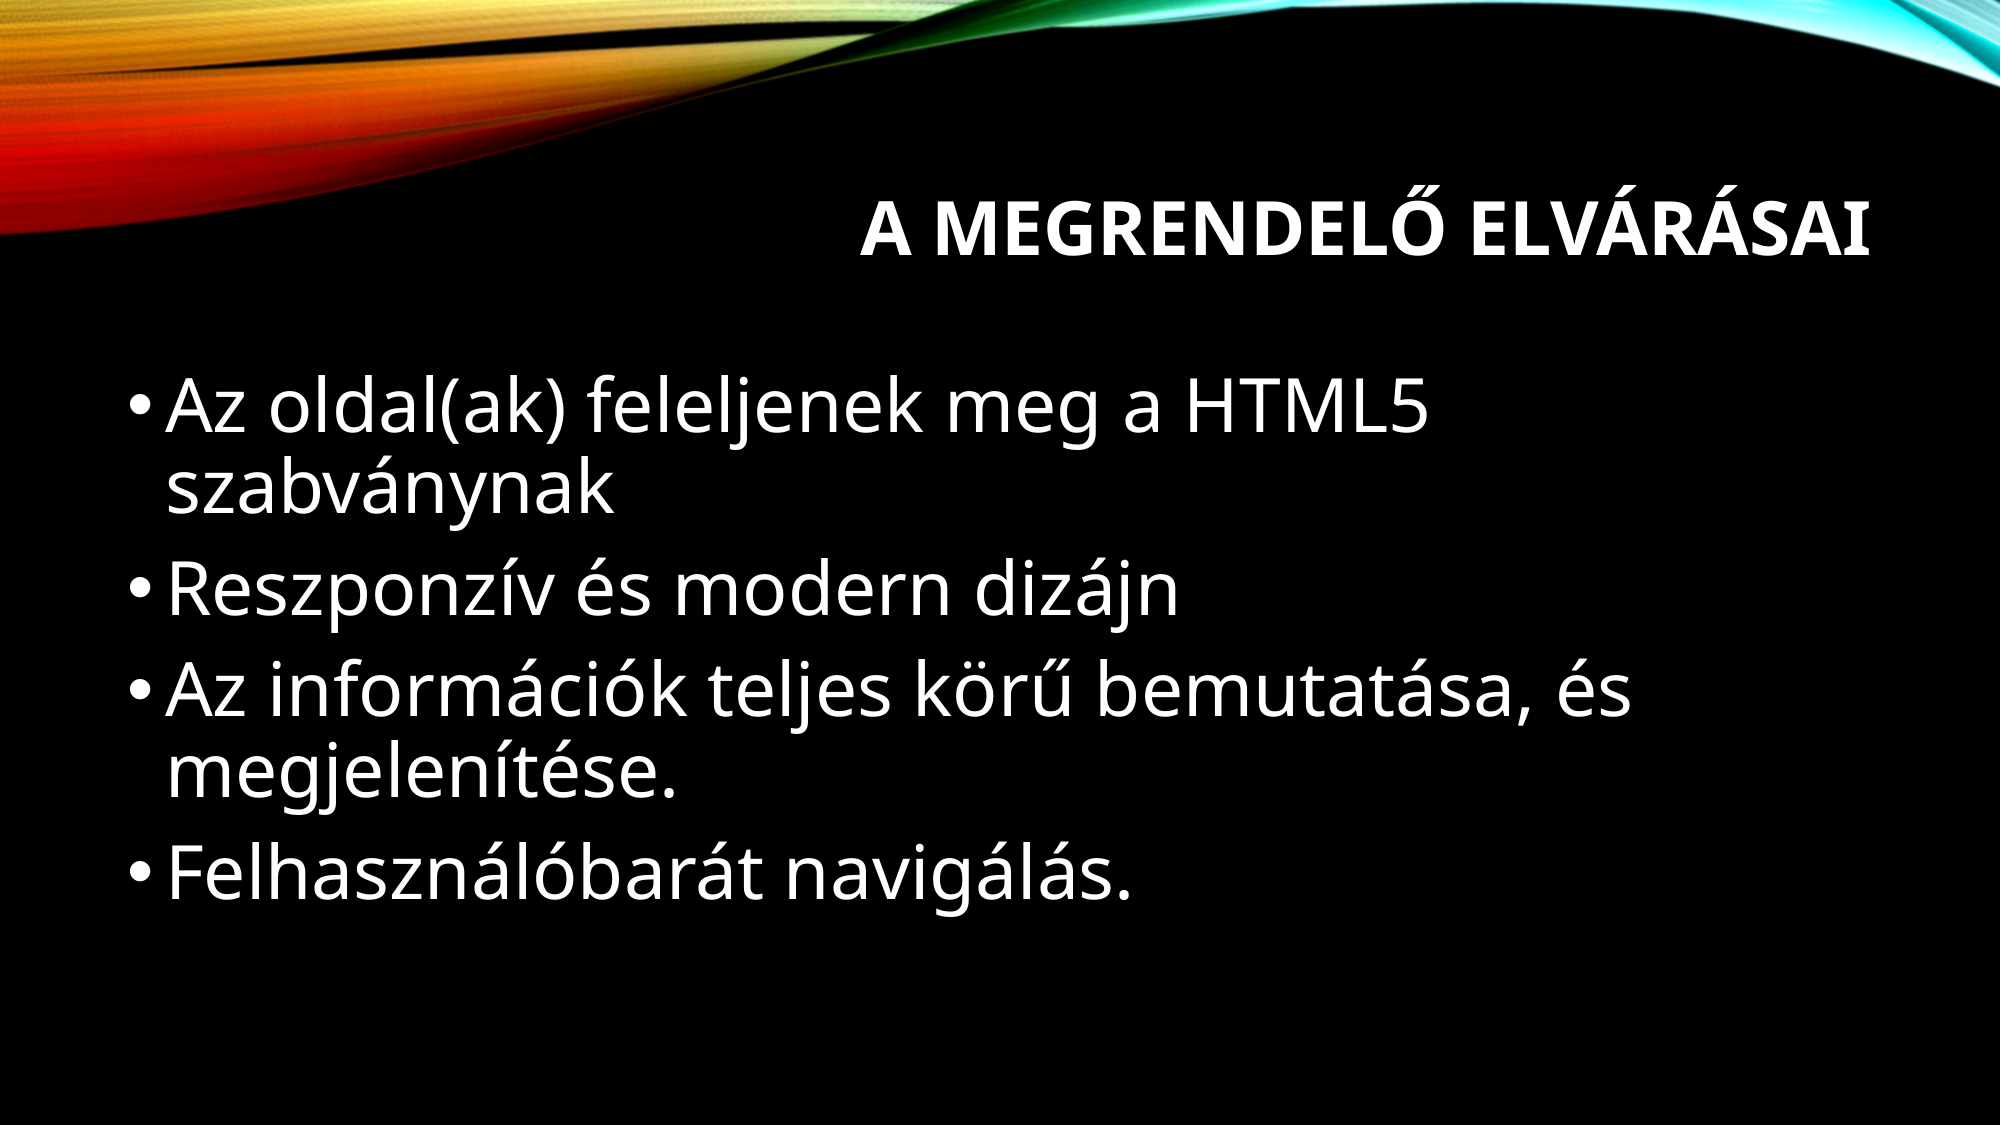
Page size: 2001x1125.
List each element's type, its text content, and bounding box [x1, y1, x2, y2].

list Az oldal(ak) feleljenek meg a HTML5 szabványnak Reszponzív és modern dizájn Az információk teljes körű bemutatása, és megjelenítése. Felhasználóbarát navigálás. [112, 360, 1888, 1021]
picture [0, 0, 2000, 237]
title A megrendelő elvárásai [474, 125, 1888, 338]
